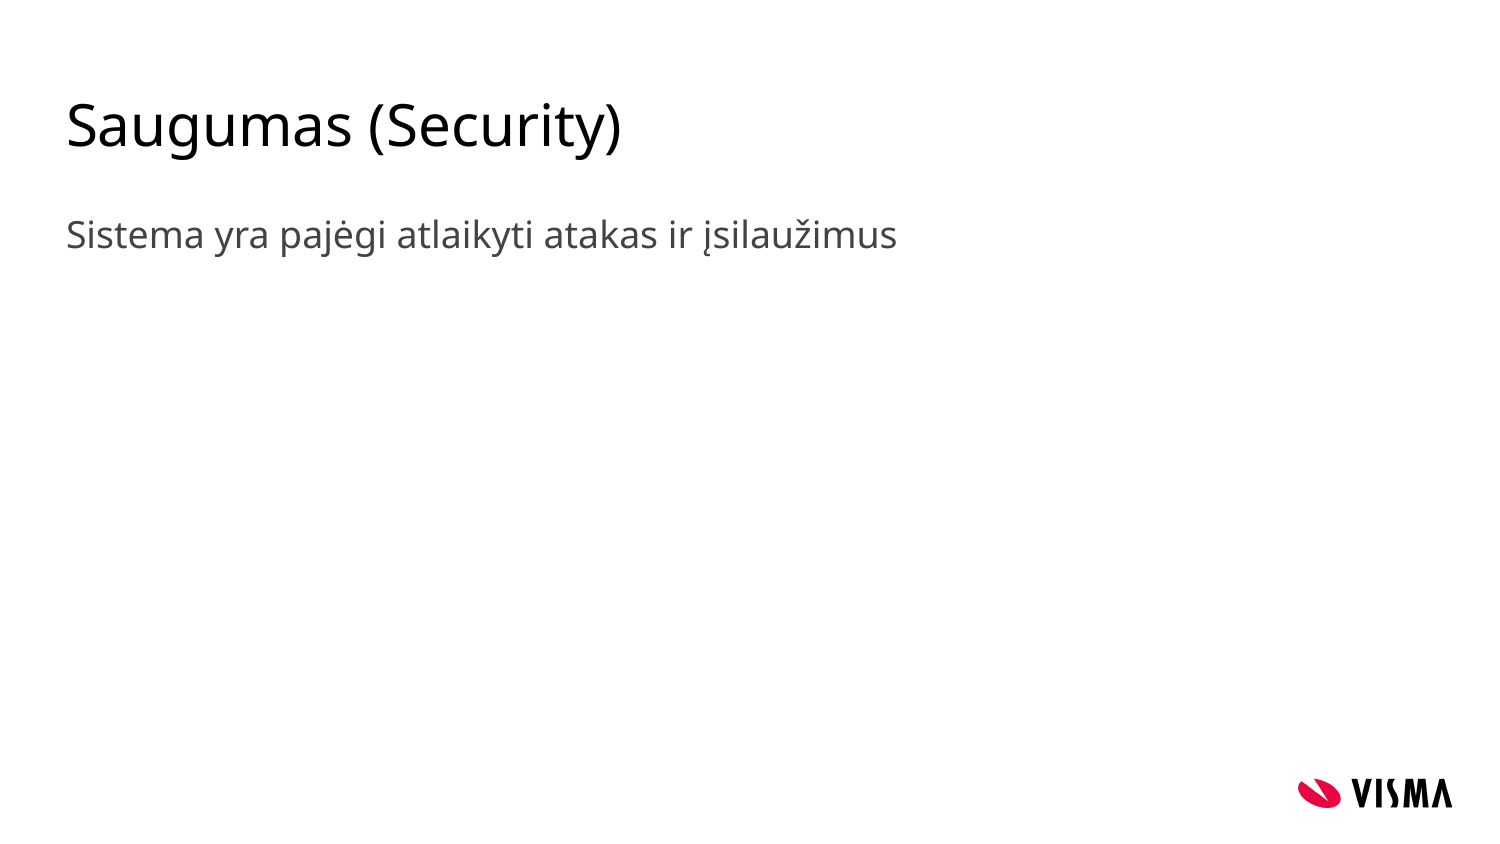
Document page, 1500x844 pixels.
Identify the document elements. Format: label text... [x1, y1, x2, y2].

picture [1280, 756, 1473, 829]
list Sistema yra pajėgi atlaikyti atakas ir įsilaužimus [51, 189, 1449, 750]
title Saugumas (Security) [51, 72, 1449, 167]
